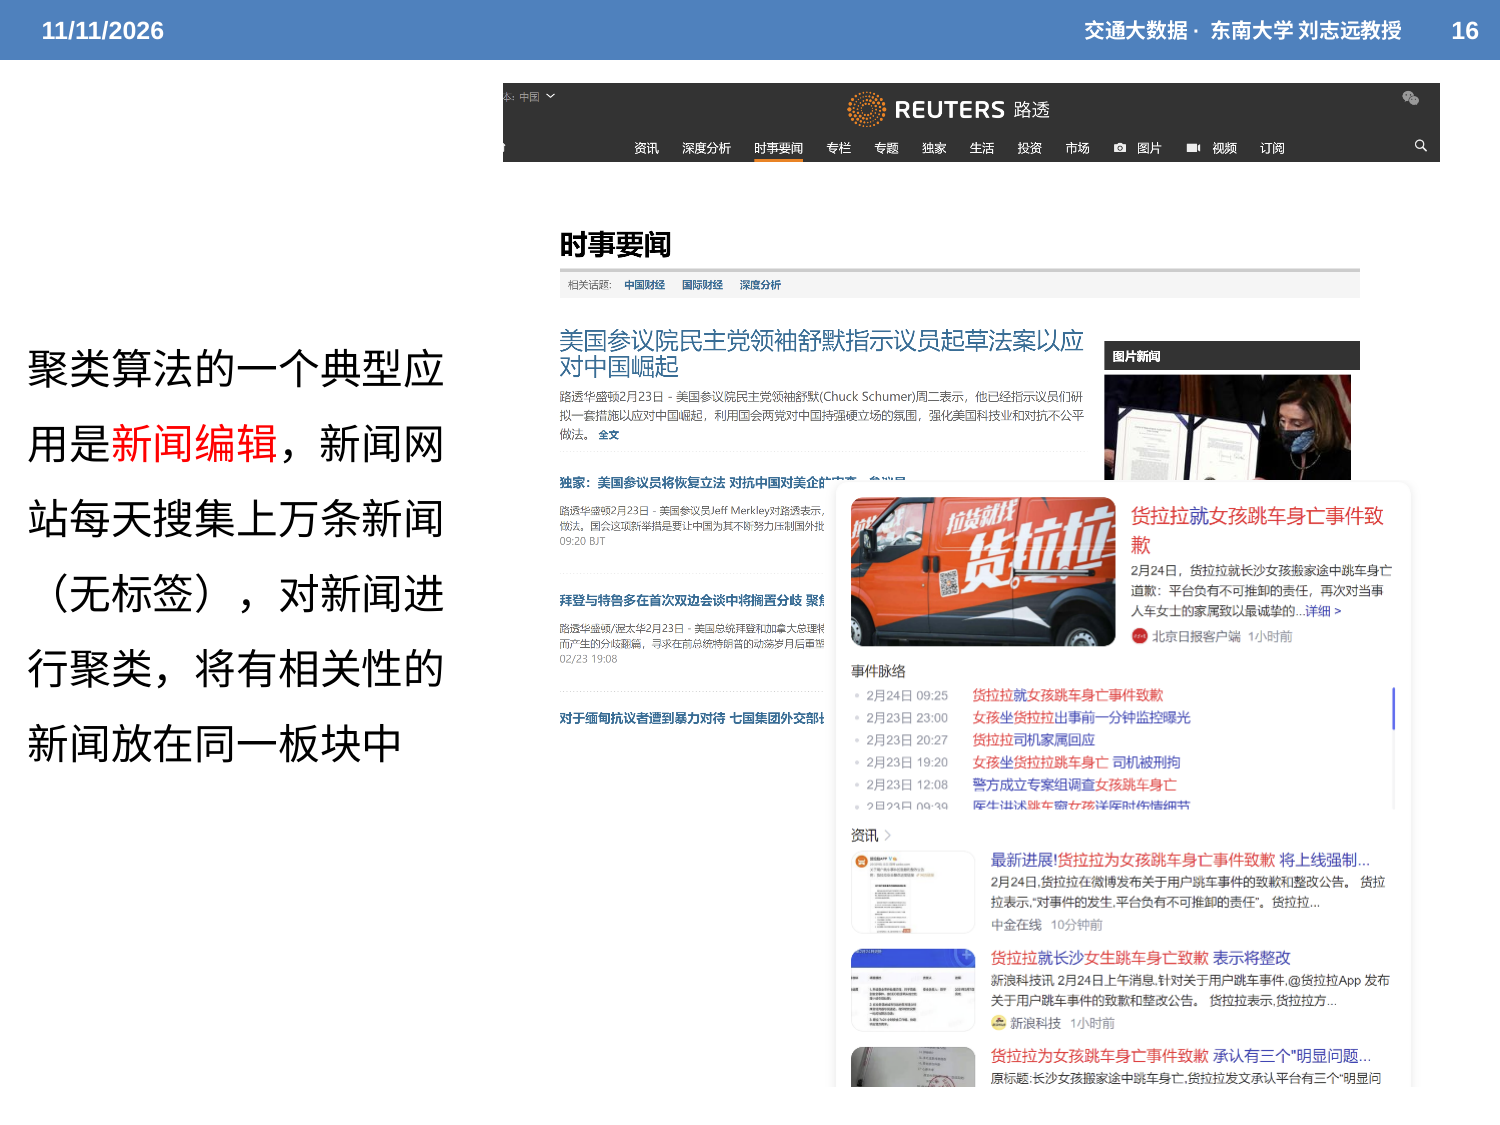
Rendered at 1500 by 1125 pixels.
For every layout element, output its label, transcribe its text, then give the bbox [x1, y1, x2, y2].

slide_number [26, 2, 502, 58]
footer 交通大数据· 东南大学 刘志远教授 [624, 2, 1418, 58]
text_box 聚类算法的一个典型应用是新闻编辑，新闻网站每天搜集上万条新闻（无标签），对新闻进行聚类，将有相关性的新闻放在同一板块中 [12, 310, 474, 776]
picture [502, 83, 1441, 1088]
slide_number 16 [1436, 2, 1500, 58]
